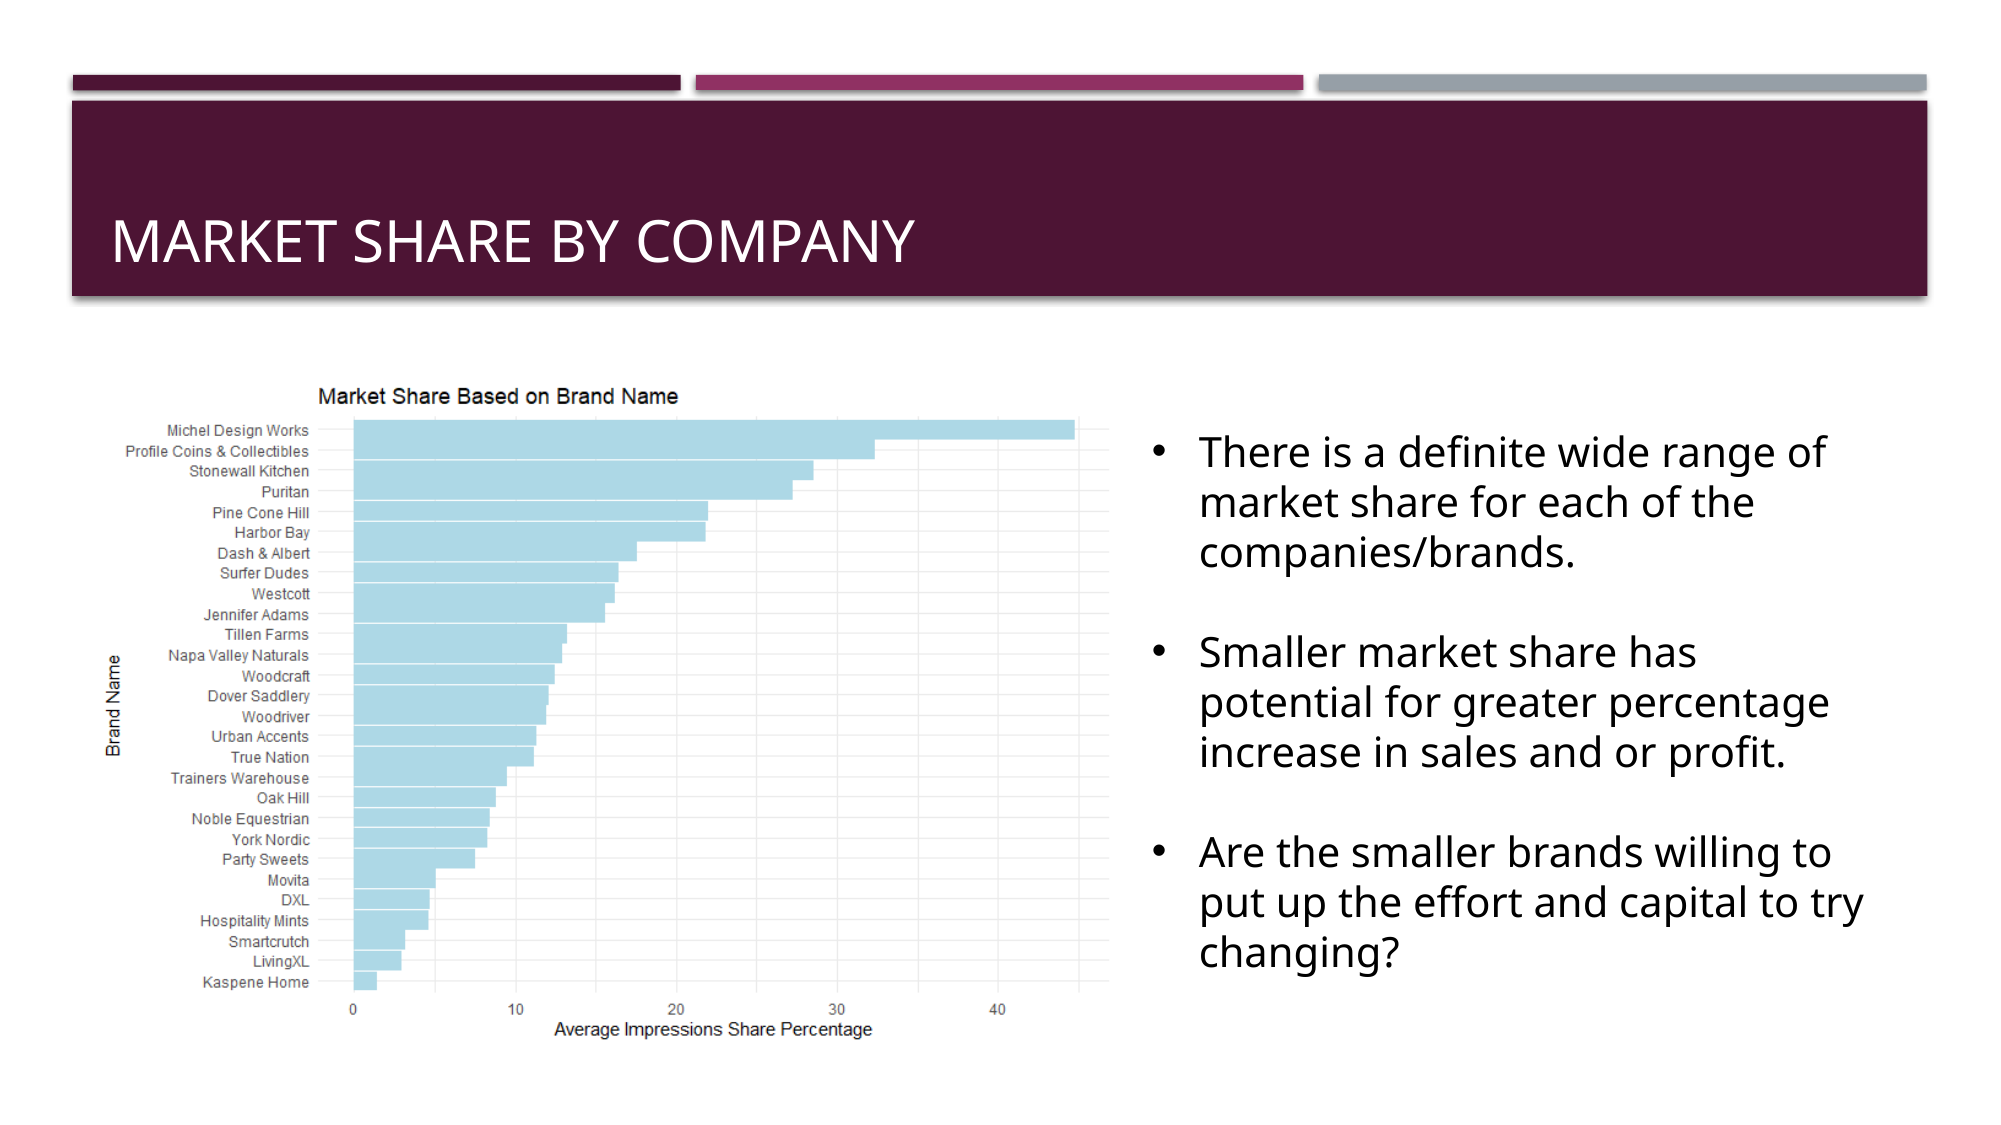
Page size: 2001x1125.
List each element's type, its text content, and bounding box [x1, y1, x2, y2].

title MARKET SHARE BY COMPANY [95, 115, 1905, 282]
text_box There is a definite wide range of market share for each of the companies/brands. Smaller market share has potential for greater percentage increase in sales and or profit. Are the smaller brands willing to put up the effort and capital to try changing? [1136, 417, 1891, 1073]
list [94, 377, 1120, 1048]
